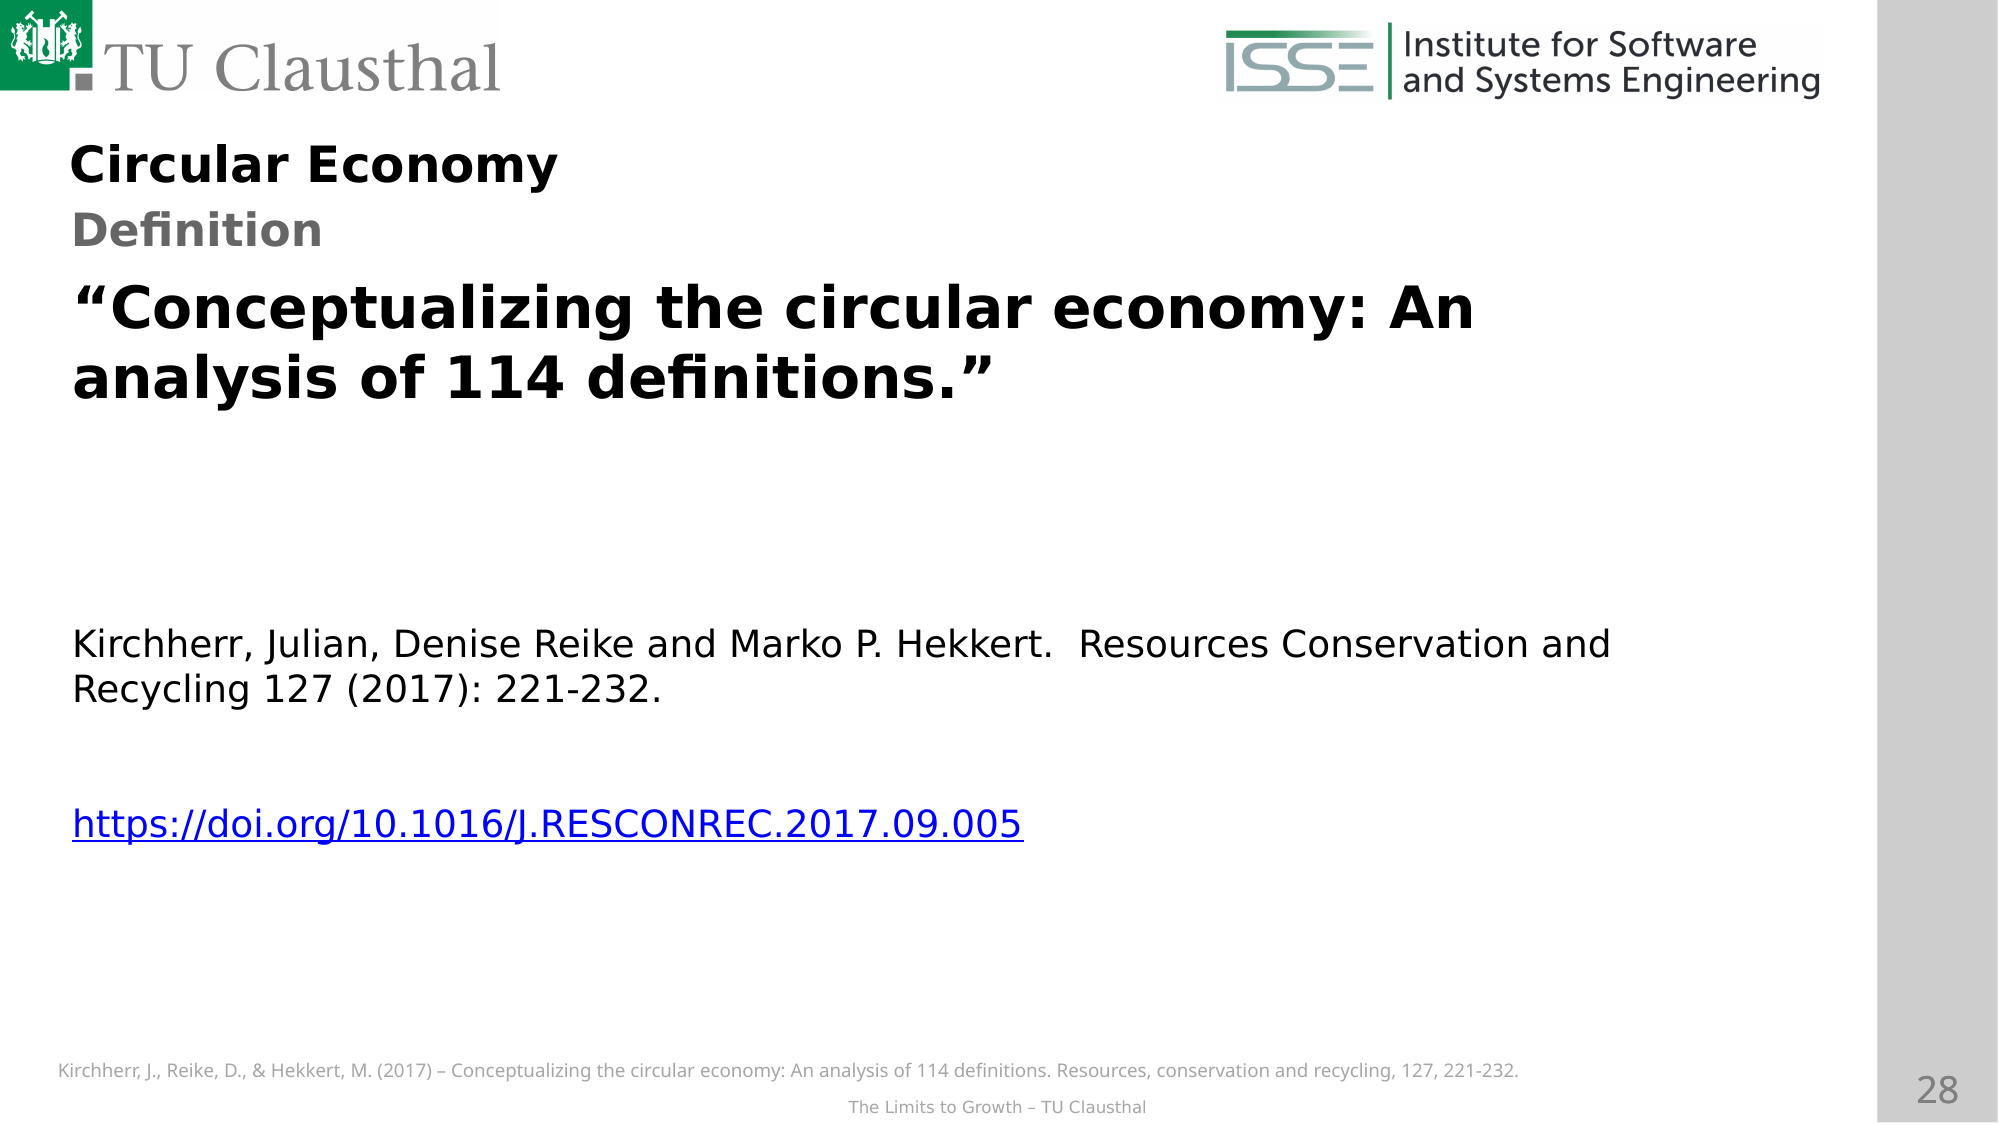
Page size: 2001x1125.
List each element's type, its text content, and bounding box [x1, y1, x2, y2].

picture [0, 0, 500, 91]
text_box “Conceptualizing the circular economy: An analysis of 114 definitions.” Kirchherr, Julian, Denise Reike and Marko P. Hekkert. Resources Conservation and Recycling 127 (2017): 221-232. https://doi.org/10.1016/J.RESCONREC.2017.09.005 [57, 262, 1631, 824]
picture [1218, 22, 1825, 106]
text_box Definition [70, 188, 1767, 267]
text_box Circular Economy [54, 125, 1816, 205]
text_box Kirchherr, J., Reike, D., & Hekkert, M. (2017) – Conceptualizing the circular economy: An analysis of 114 definitions. Resources, conservation and recycling, 127, 221-232. [43, 1051, 1539, 1089]
